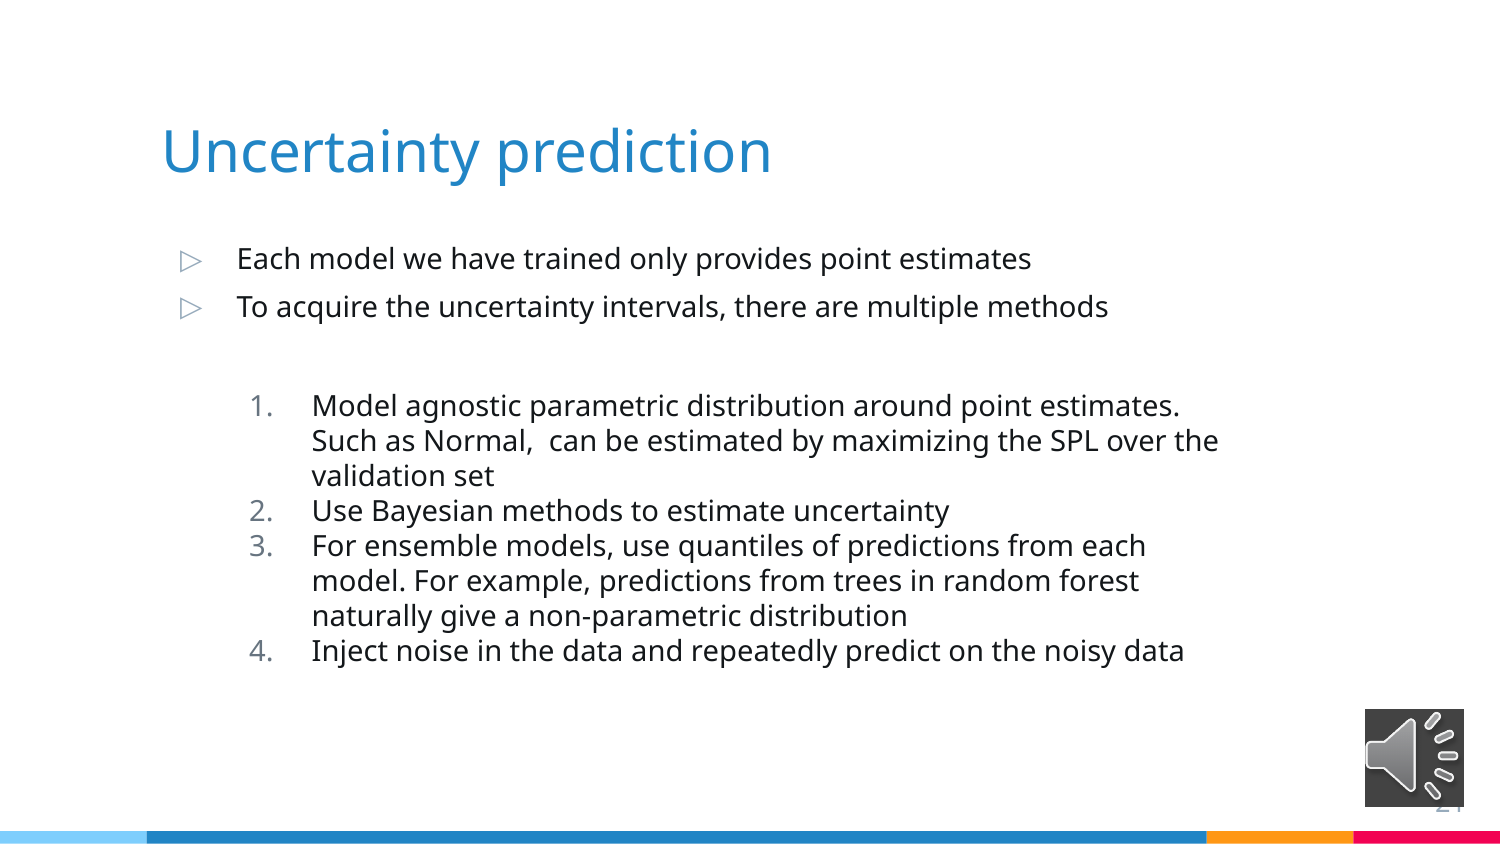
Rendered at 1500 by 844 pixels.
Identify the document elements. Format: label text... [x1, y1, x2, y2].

picture [1364, 708, 1465, 809]
slide_number 21 [1391, 770, 1482, 822]
title Uncertainty prediction [146, 58, 1207, 200]
